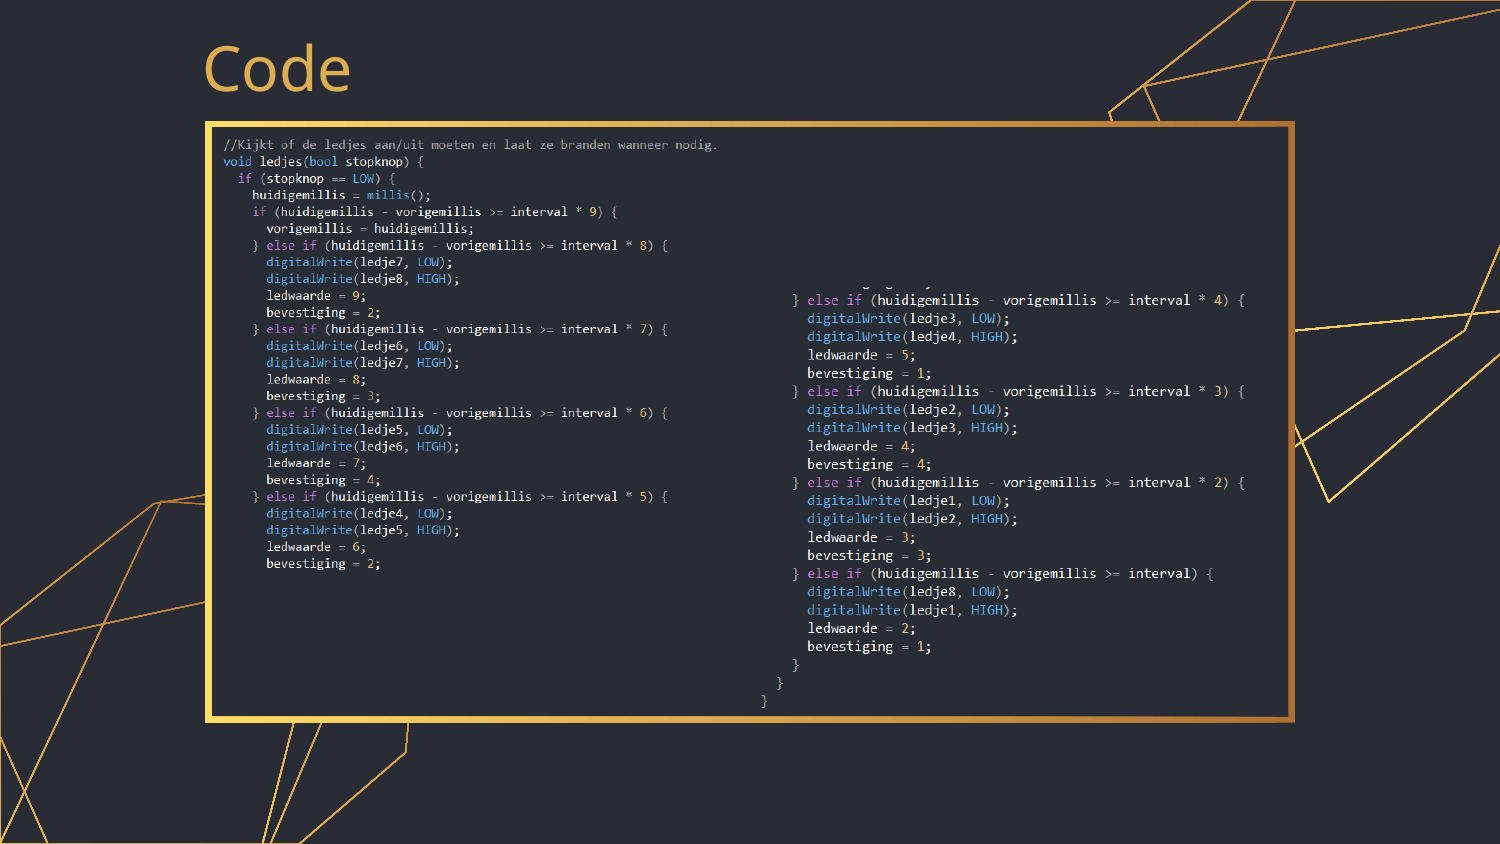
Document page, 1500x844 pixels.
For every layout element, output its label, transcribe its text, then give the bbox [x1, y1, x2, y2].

title Code [0, 25, 556, 108]
picture [223, 132, 723, 573]
picture [759, 287, 1264, 714]
